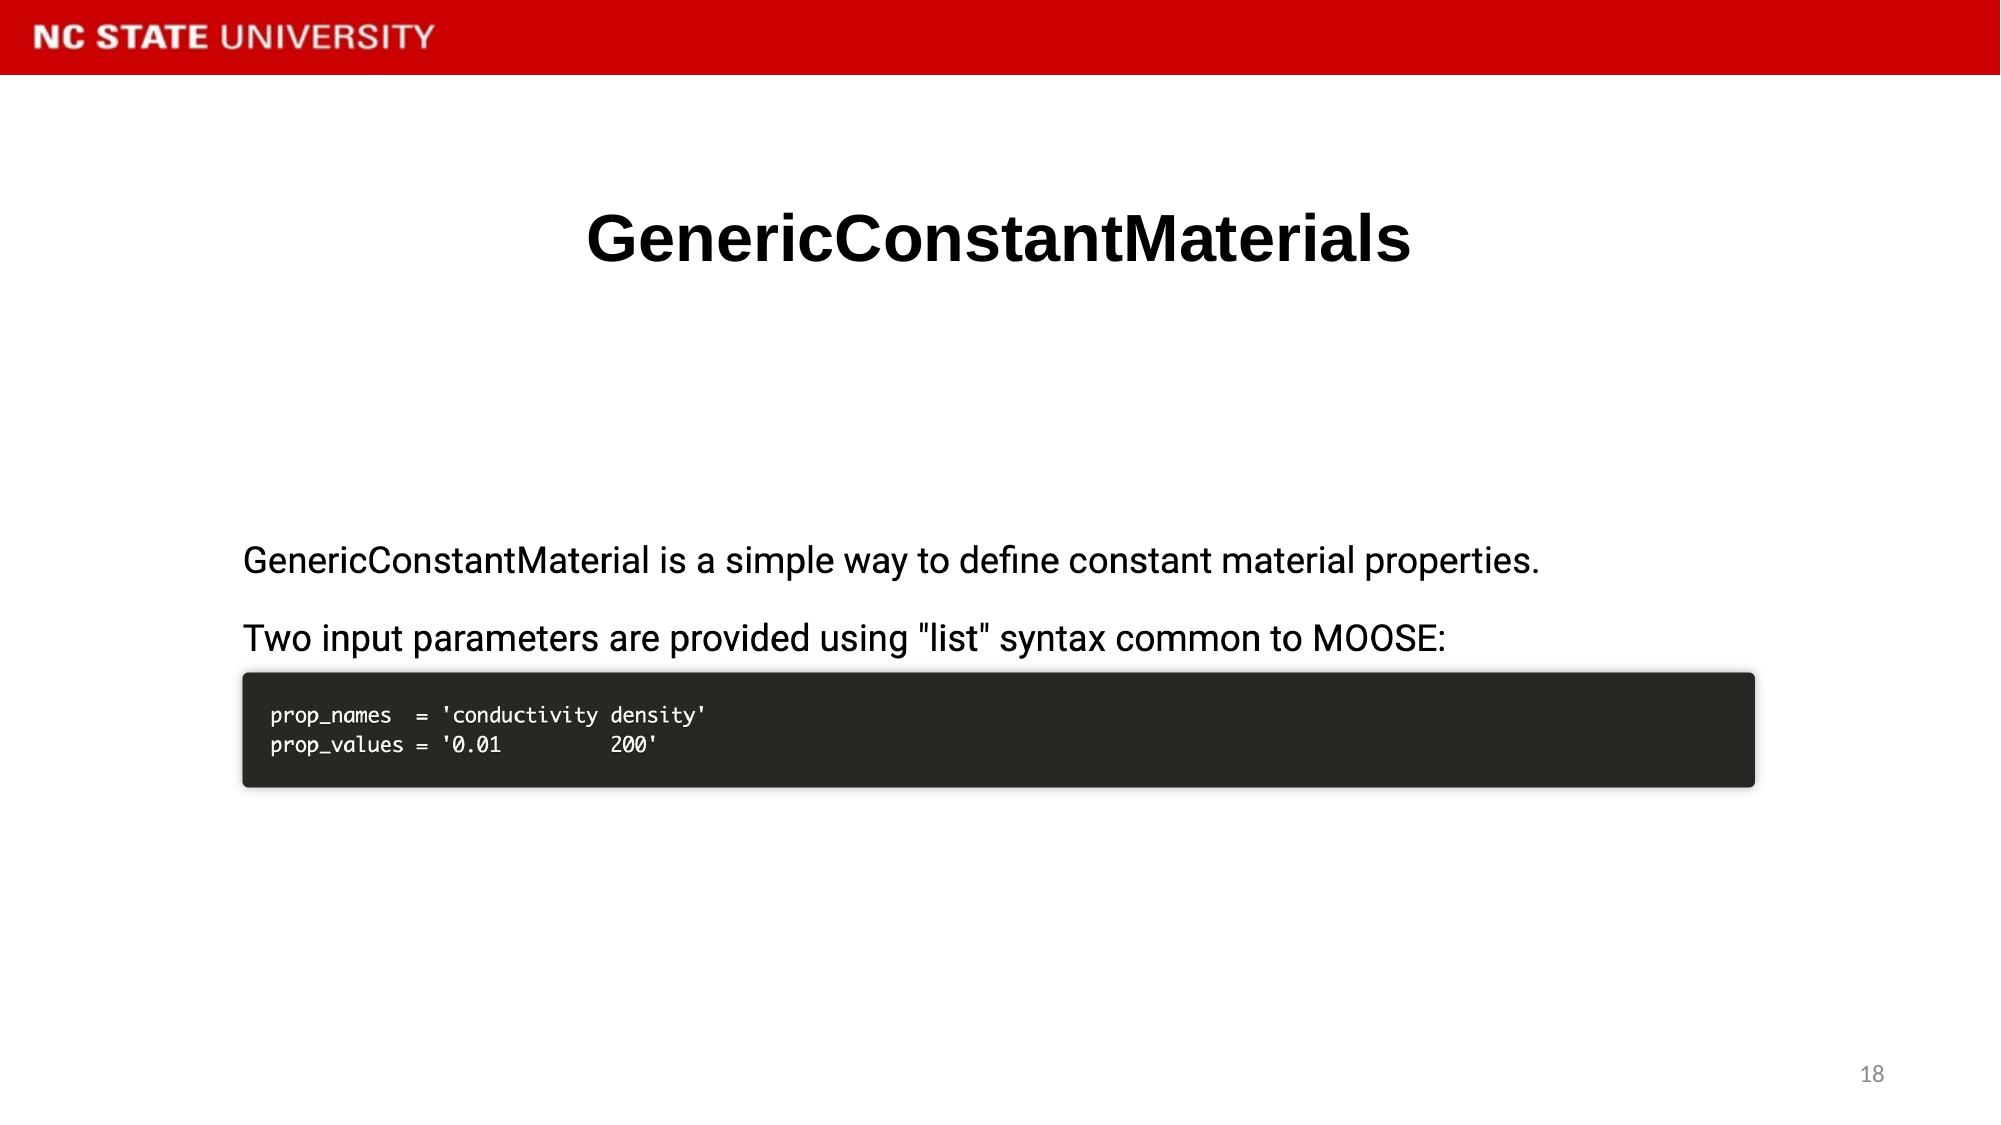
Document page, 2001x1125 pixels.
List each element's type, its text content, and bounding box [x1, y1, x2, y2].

slide_number 18 [1433, 1042, 1900, 1103]
picture [0, 0, 2000, 75]
picture [232, 529, 1770, 813]
title GenericConstantMaterials [99, 147, 1900, 323]
